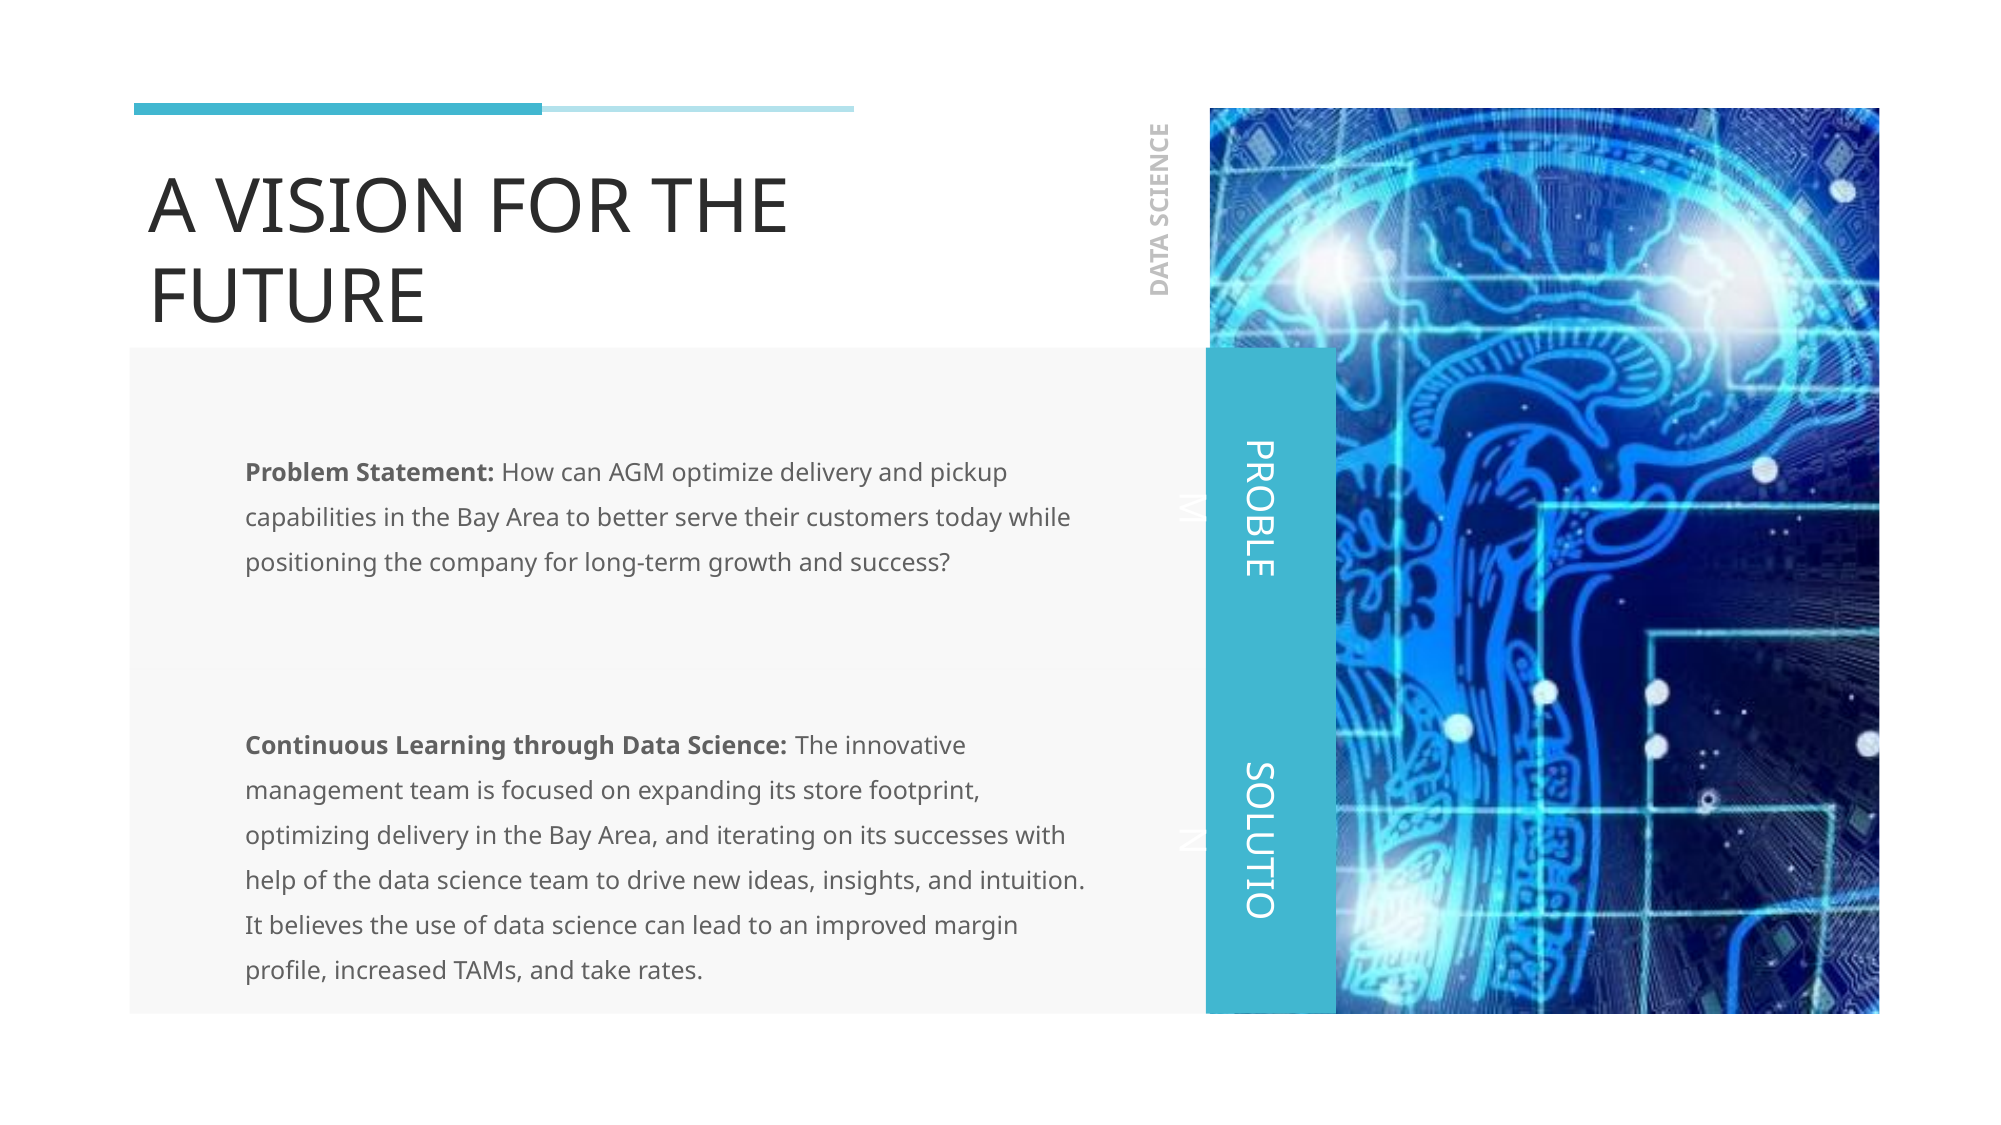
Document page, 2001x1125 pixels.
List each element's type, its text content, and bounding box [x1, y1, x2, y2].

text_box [129, 347, 1336, 670]
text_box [129, 670, 1336, 1014]
text_box A VISION FOR THE FUTURE [133, 150, 832, 346]
text_box DATA SCIENCE [1120, 108, 1181, 347]
picture [1209, 108, 1880, 1014]
